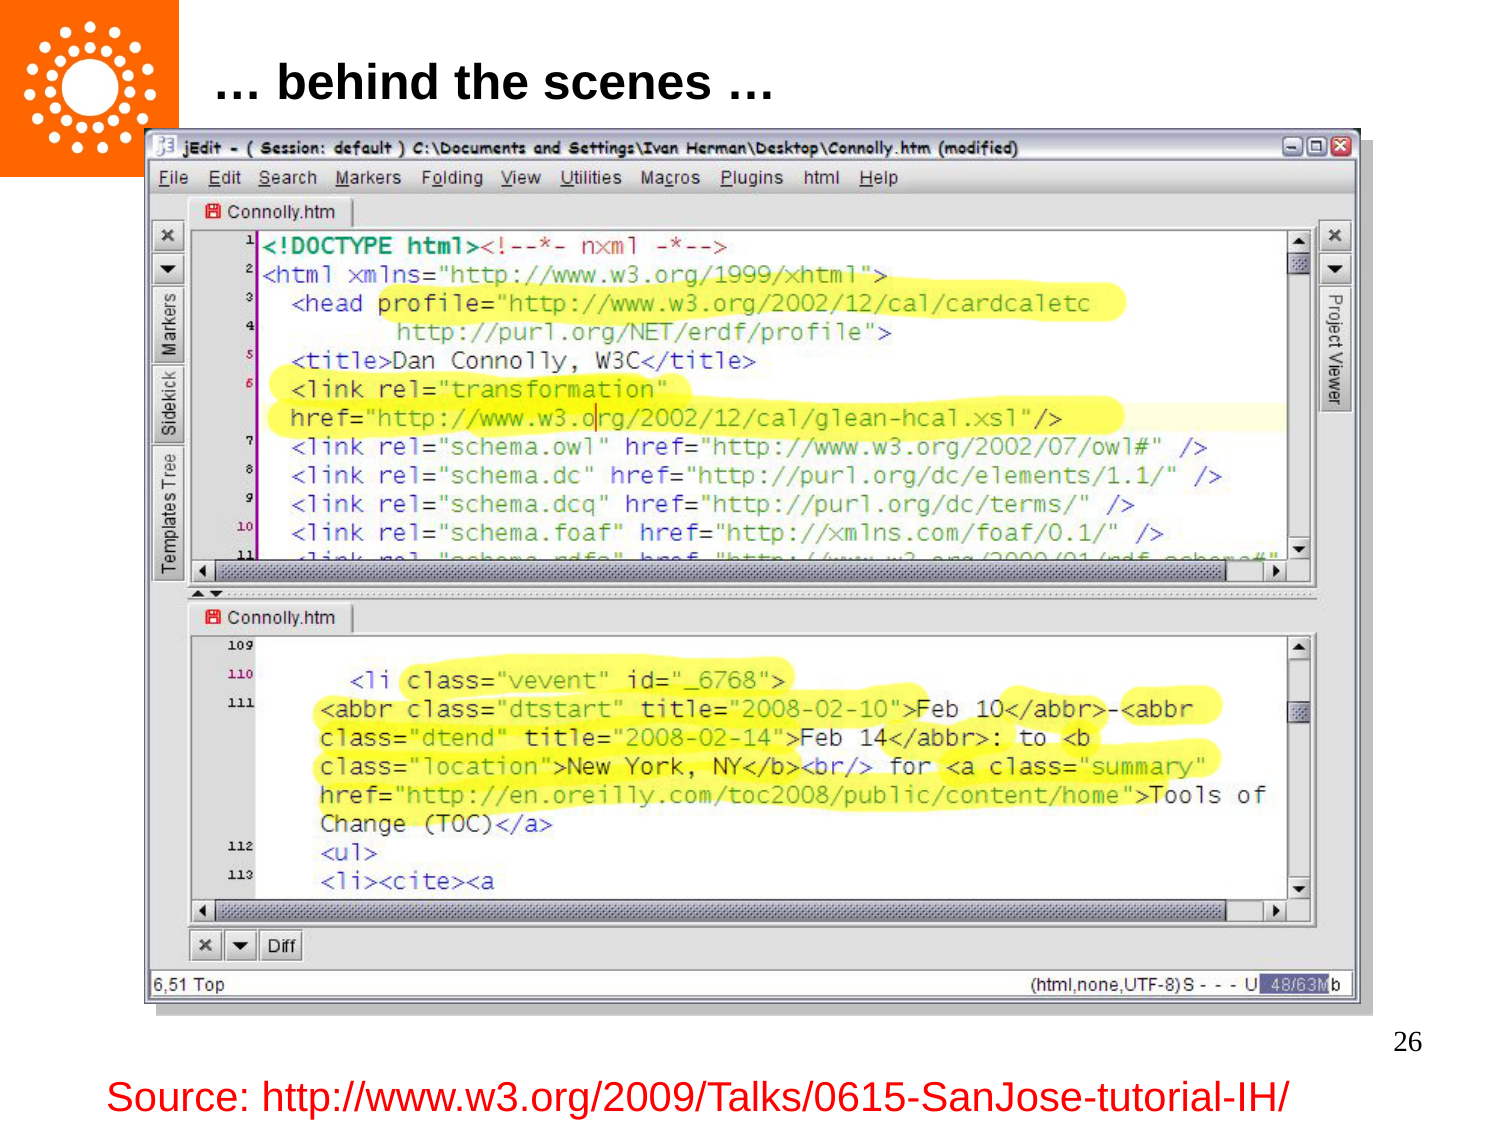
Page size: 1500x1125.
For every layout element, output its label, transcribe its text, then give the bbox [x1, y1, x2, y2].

title … behind the scenes … [212, 29, 1426, 137]
text_box Source: http://www.w3.org/2009/Talks/0615-SanJose-tutorial-IH/ [91, 1062, 1306, 1125]
slide_number 26 [1075, 1024, 1424, 1101]
picture [0, 0, 1361, 1005]
